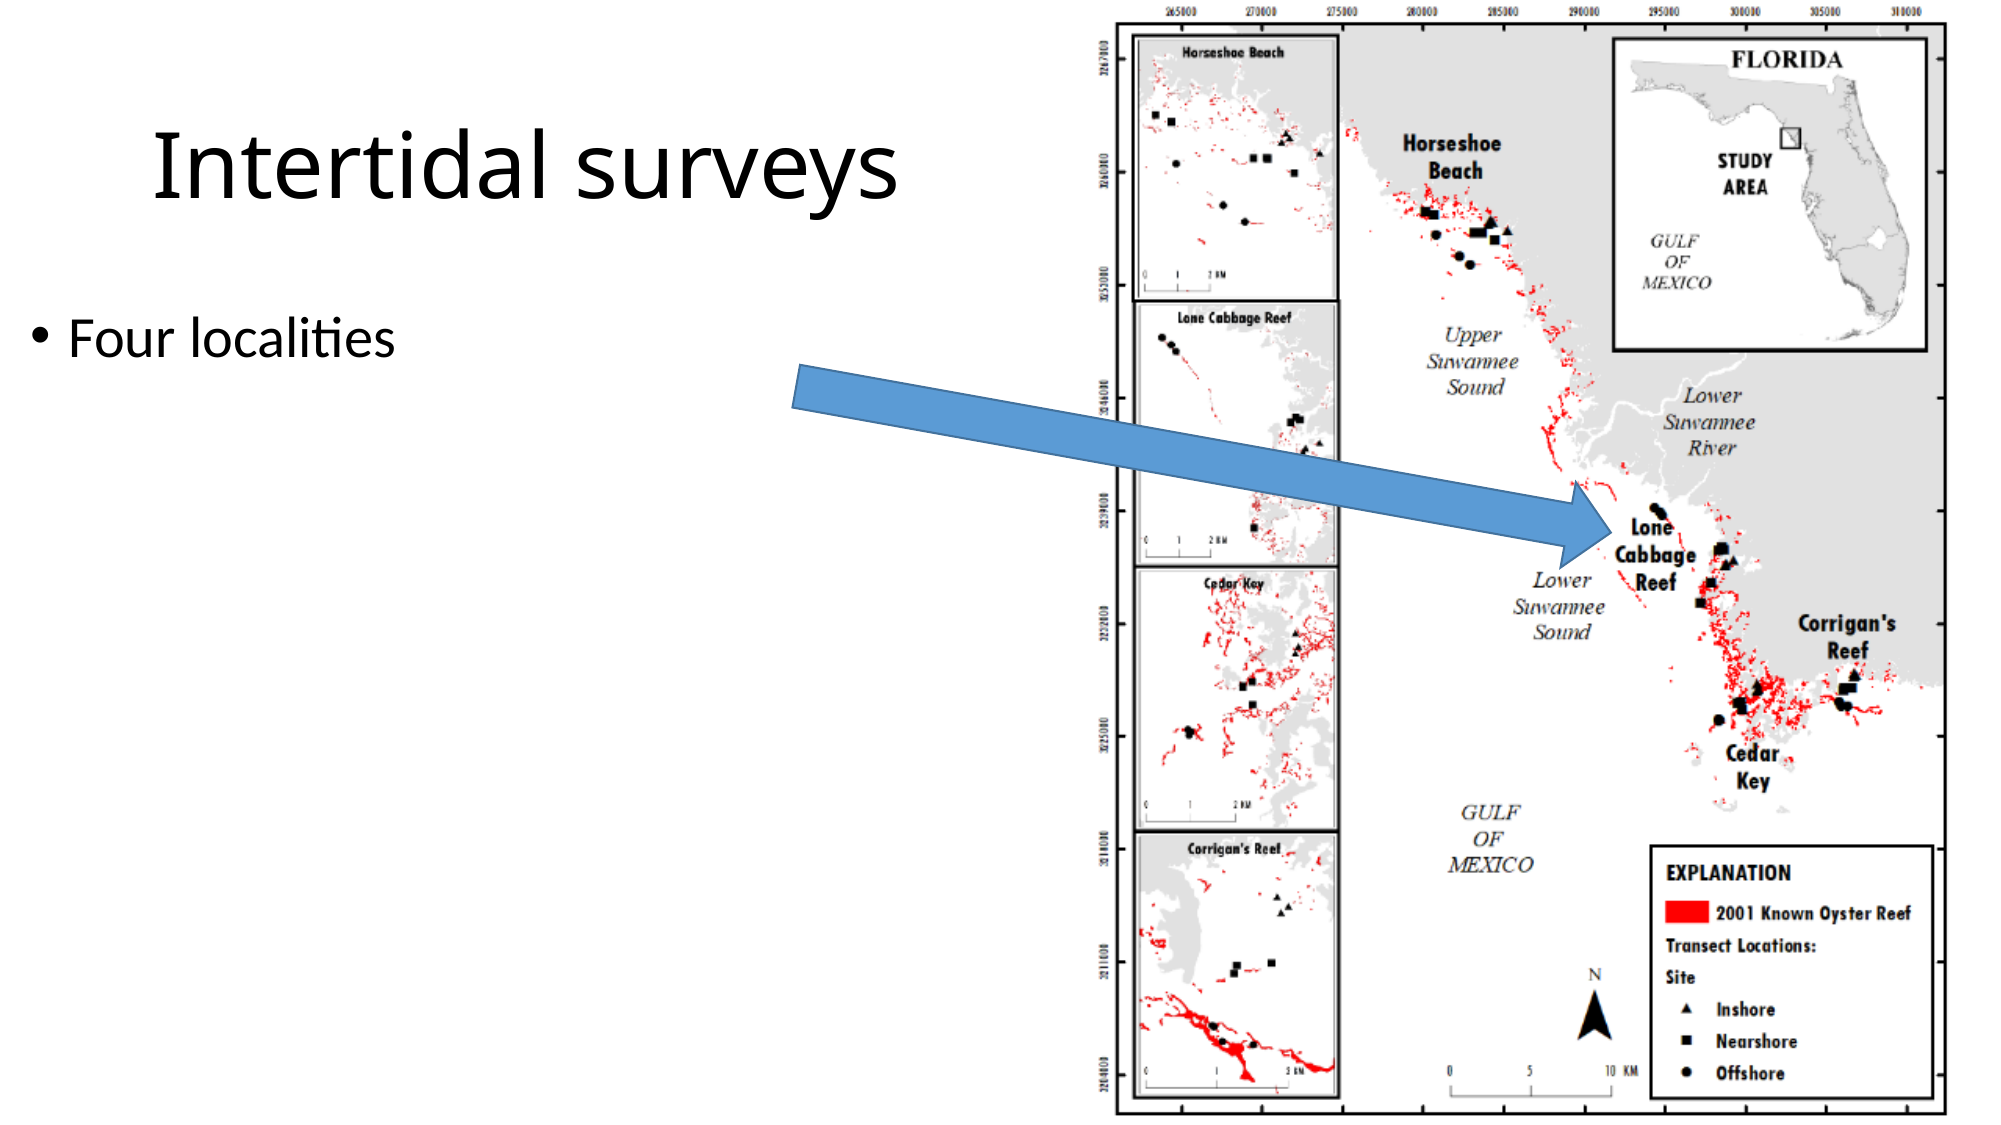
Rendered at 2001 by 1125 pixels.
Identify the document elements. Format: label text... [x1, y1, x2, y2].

title Intertidal surveys [137, 59, 1078, 278]
text_box [791, 363, 1088, 462]
picture [1088, 0, 1958, 1125]
list Four localities [15, 299, 479, 1014]
